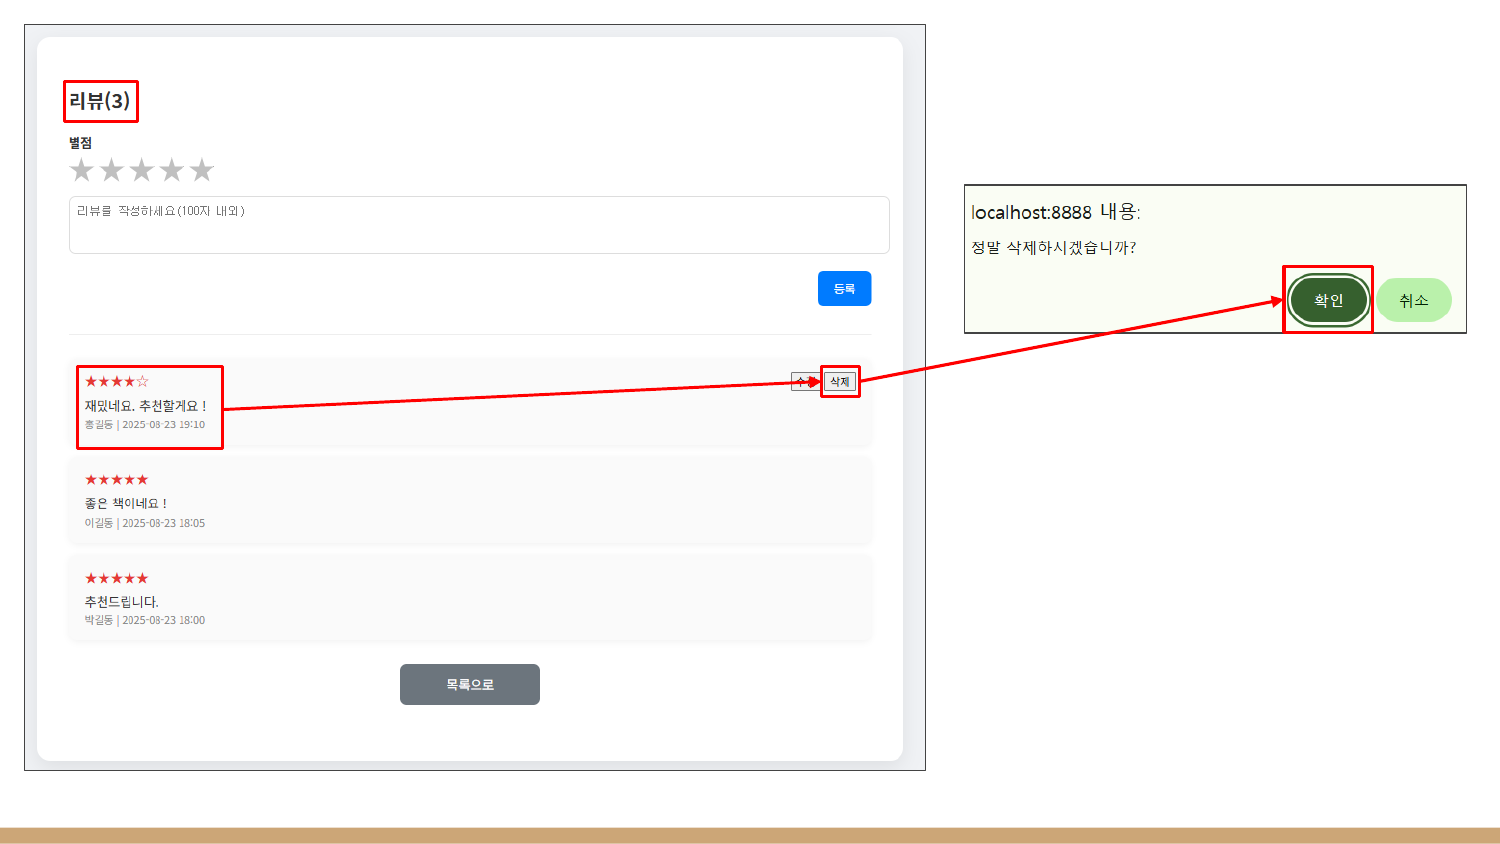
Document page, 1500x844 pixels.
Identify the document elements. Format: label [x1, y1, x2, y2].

text_box [858, 299, 1285, 382]
picture [964, 185, 1466, 333]
text_box [24, 24, 926, 771]
